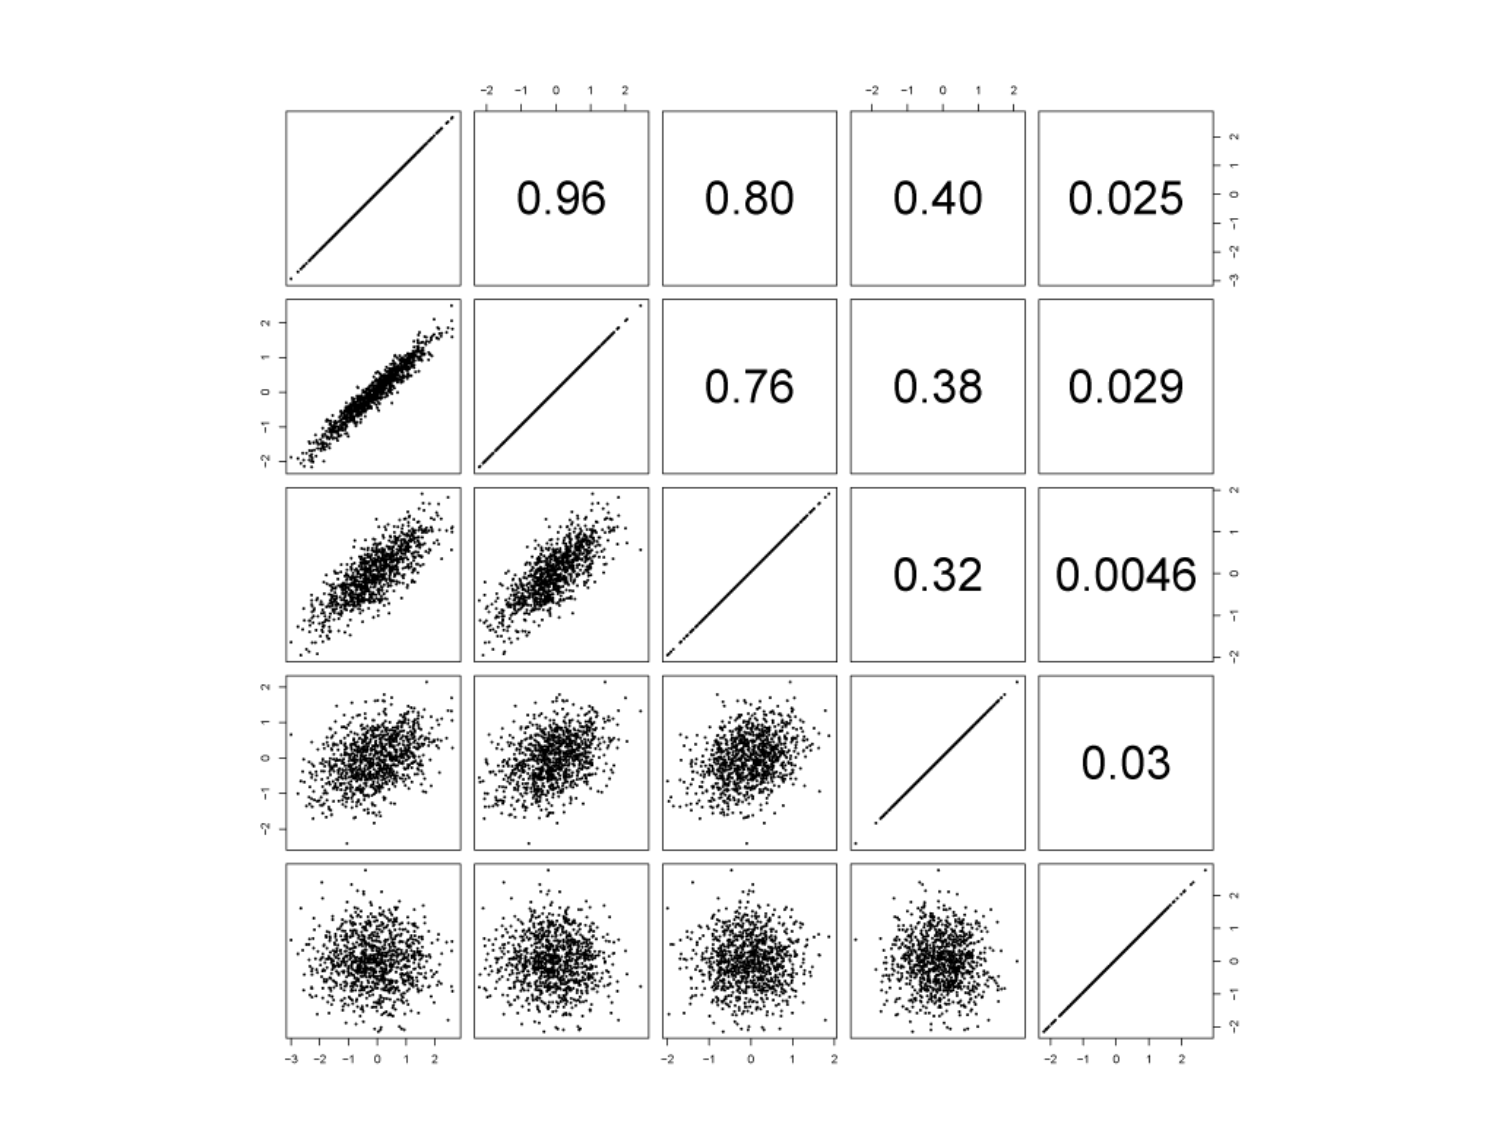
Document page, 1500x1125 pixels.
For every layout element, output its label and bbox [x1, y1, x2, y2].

picture [259, 84, 1241, 1066]
